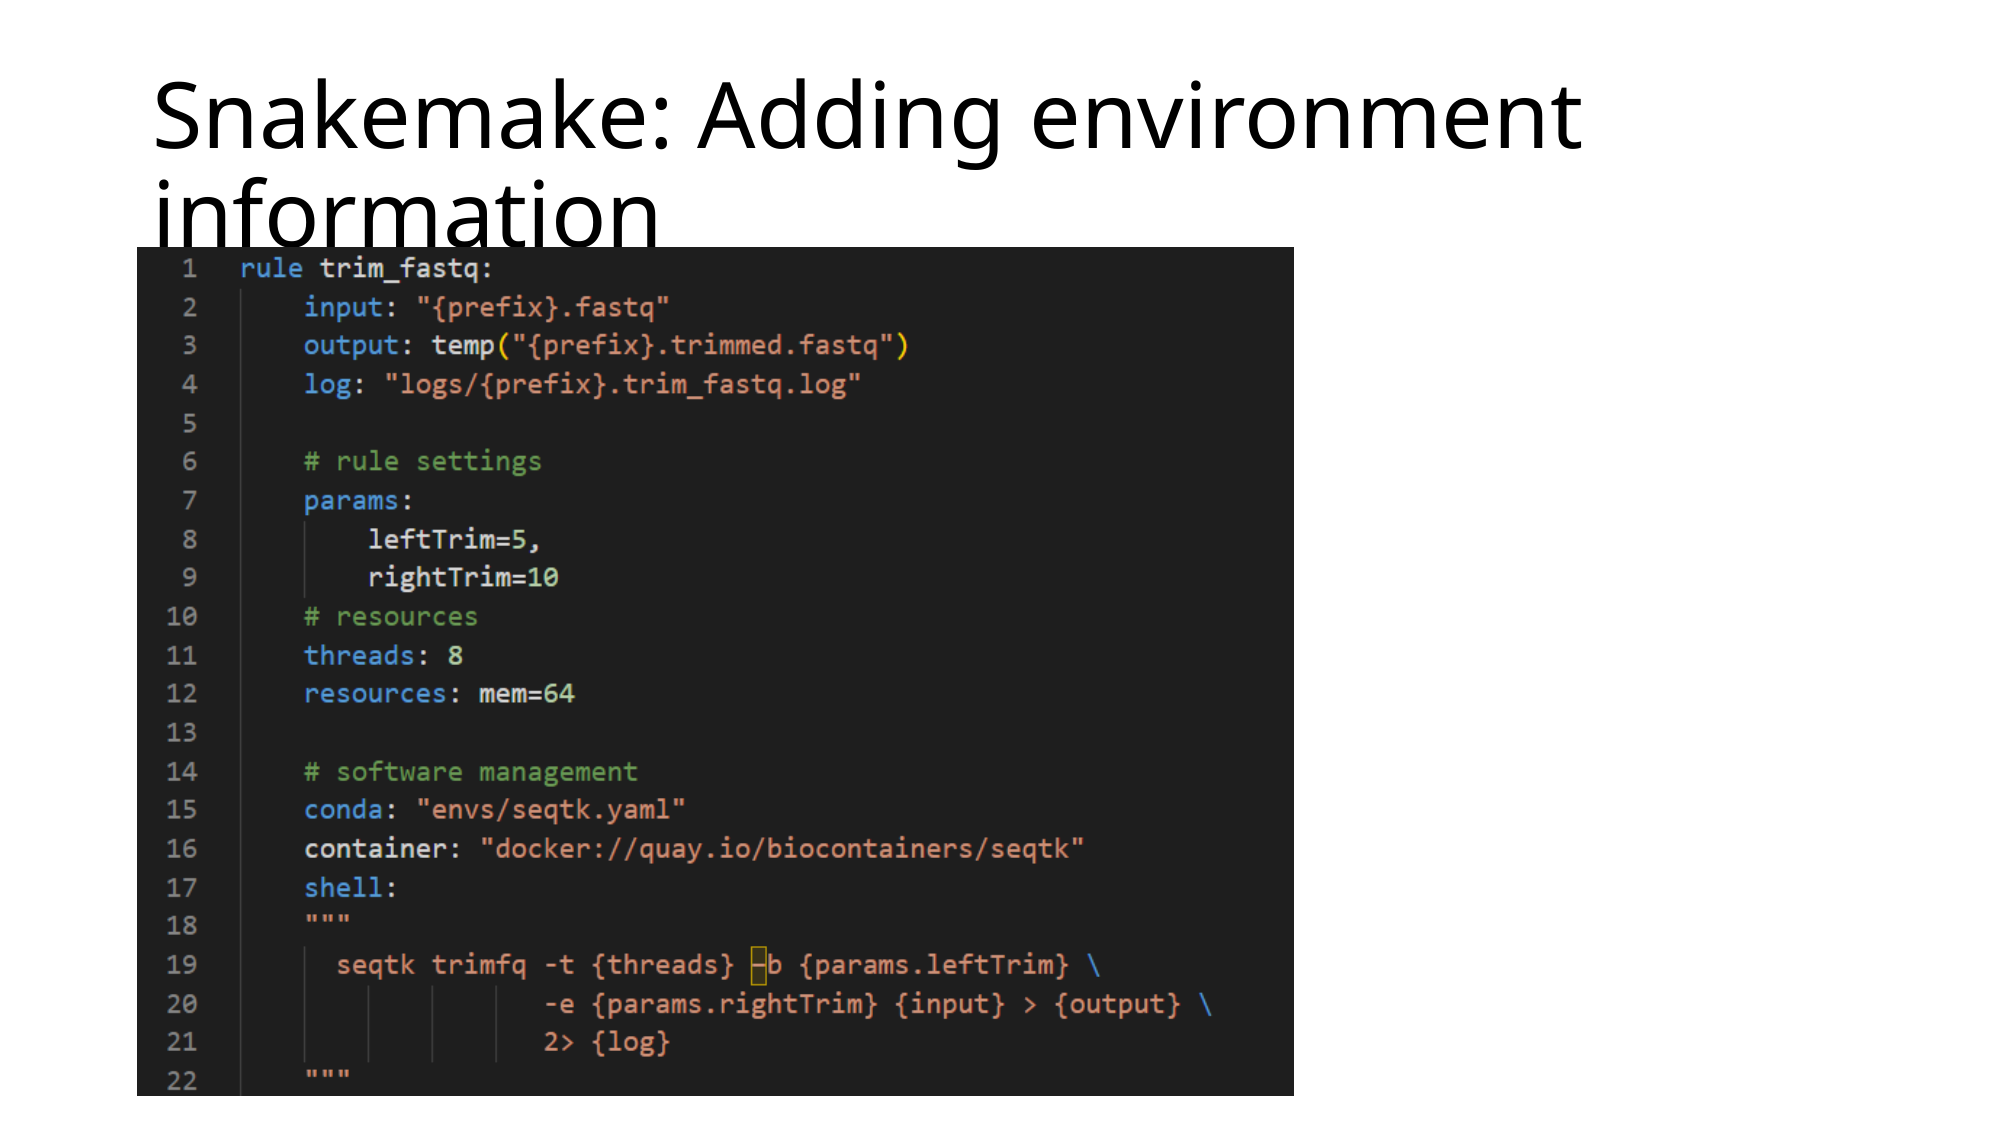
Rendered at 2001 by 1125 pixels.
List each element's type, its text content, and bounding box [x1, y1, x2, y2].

title Snakemake: Adding environment information [137, 59, 1863, 278]
picture [137, 247, 1294, 1096]
